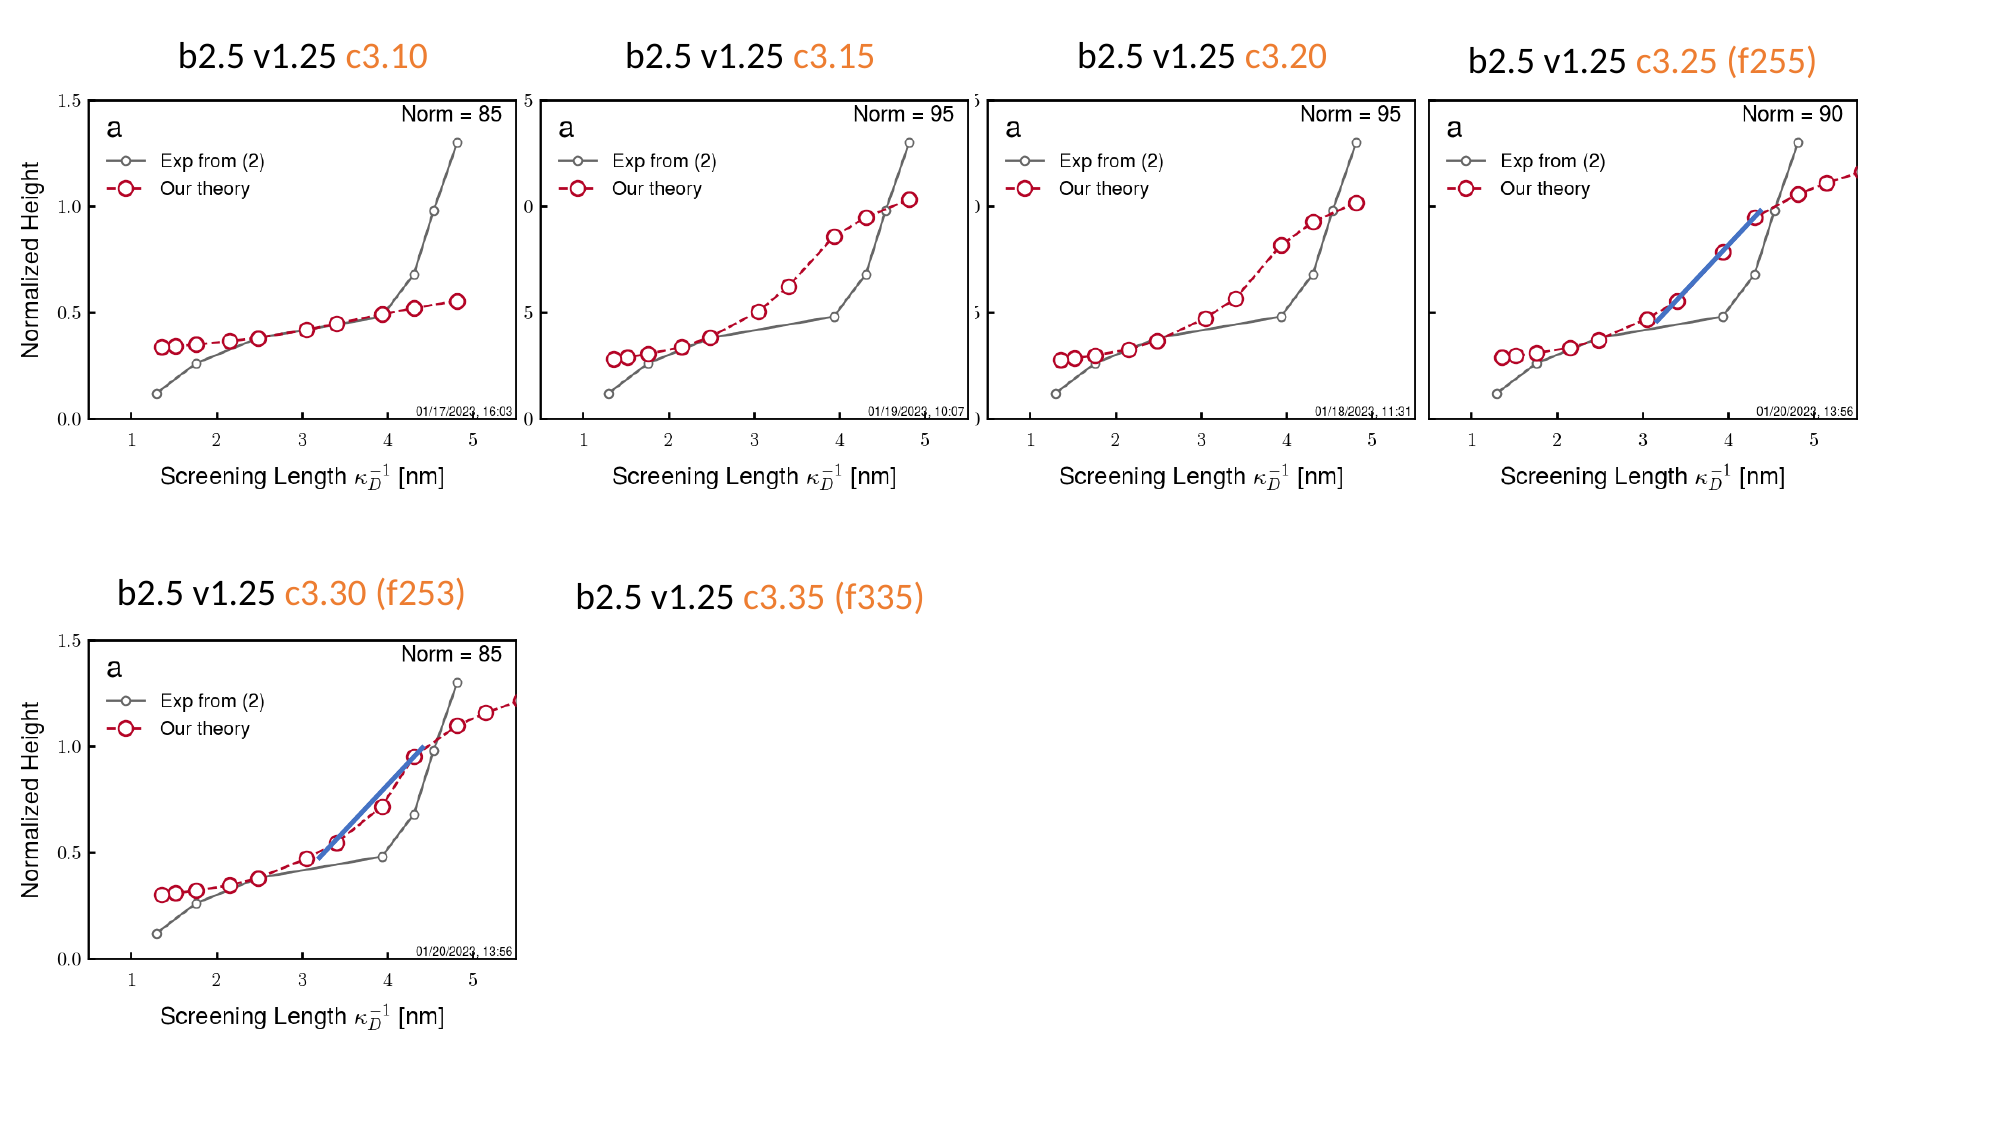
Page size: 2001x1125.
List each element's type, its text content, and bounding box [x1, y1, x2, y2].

text_box b2.5 v1.25 c3.20 [1039, 23, 1365, 84]
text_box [317, 746, 425, 860]
text_box b2.5 v1.25 c3.30 (f253) [92, 560, 492, 621]
text_box b2.5 v1.25 c3.10 [140, 23, 466, 84]
picture [13, 624, 523, 1041]
text_box b2.5 v1.25 c3.25 (f255) [1436, 28, 1850, 84]
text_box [1655, 209, 1762, 323]
text_box b2.5 v1.25 c3.35 (f335) [550, 564, 950, 624]
picture [13, 84, 1864, 501]
text_box b2.5 v1.25 c3.15 [588, 23, 913, 84]
